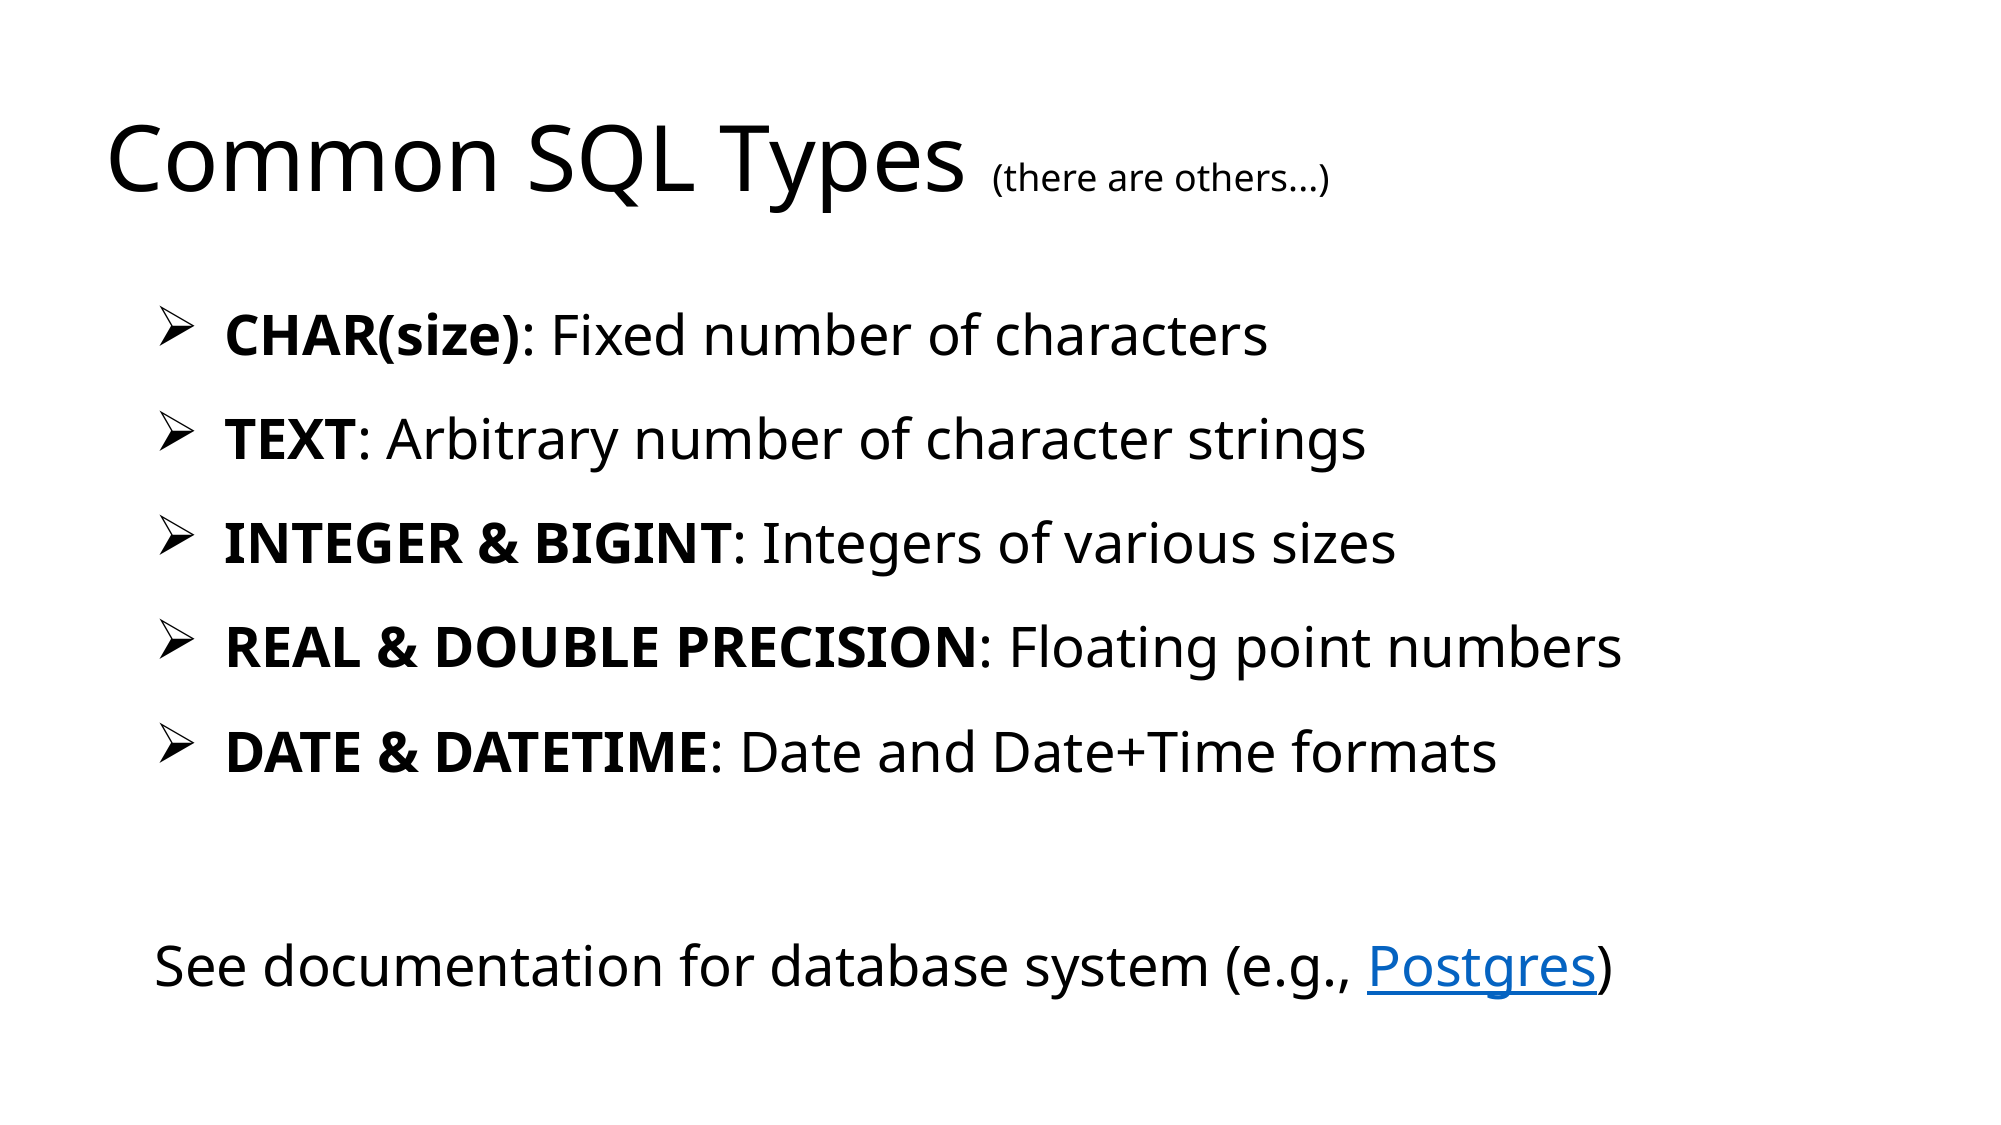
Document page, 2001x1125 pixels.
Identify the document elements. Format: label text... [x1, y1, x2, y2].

title Common SQL Types (there are others...) [90, 52, 1863, 271]
list CHAR(size): Fixed number of characters TEXT: Arbitrary number of character strings INTEGER & BIGINT: Integers of various sizes REAL & DOUBLE PRECISION: Floating point numbers DATE & DATETIME: Date and Date+Time formats See documentation for database system (e.g., Postgres) [137, 299, 1863, 1014]
